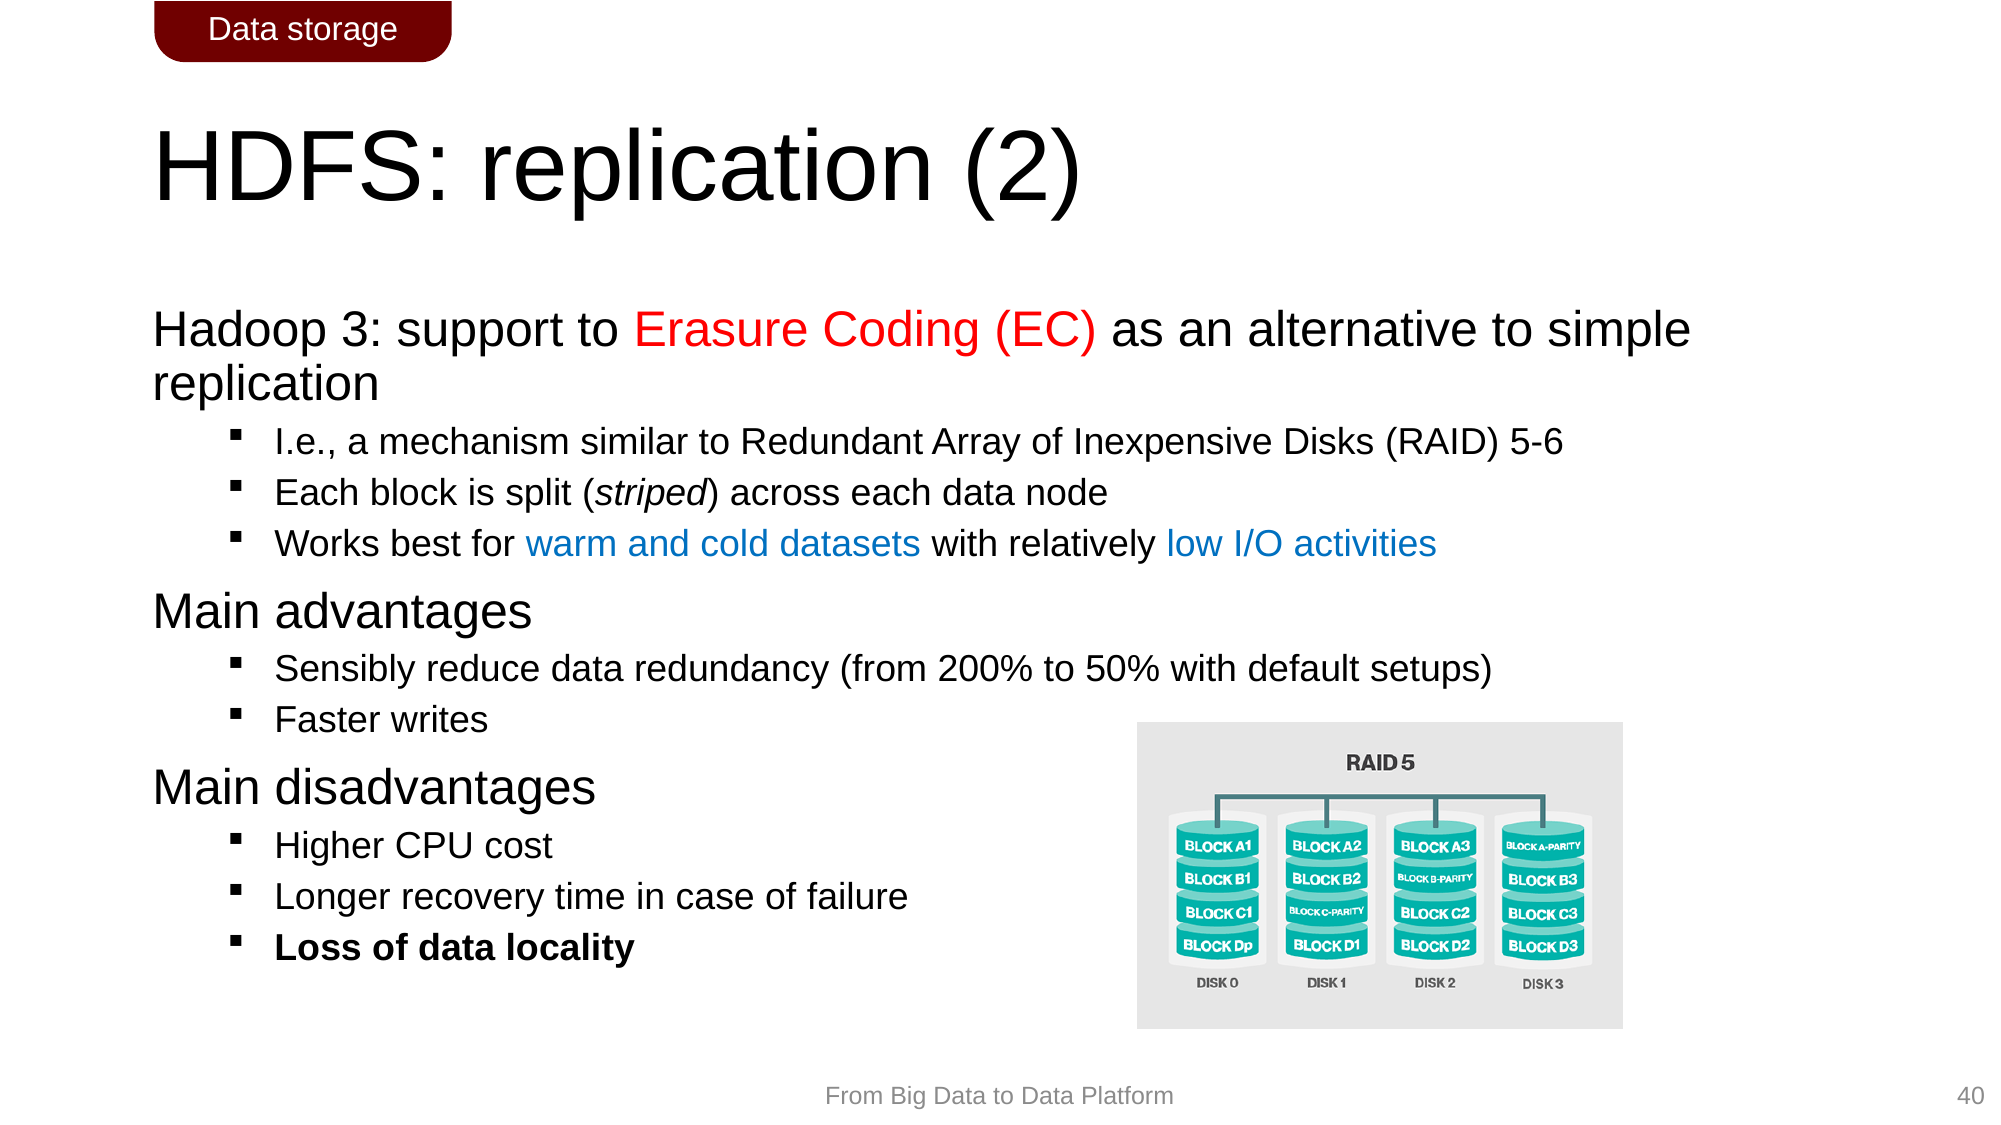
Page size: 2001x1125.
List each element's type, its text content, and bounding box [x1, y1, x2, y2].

picture [1137, 722, 1623, 1029]
list Hadoop 3: support to Erasure Coding (EC) as an alternative to simple replication I.e., a mechanism similar to Redundant Array of Inexpensive Disks (RAID) 5-6 Each block is split (striped) across each data node Works best for warm and cold datasets with relatively low I/O activities Main advantages Sensibly reduce data redundancy (from 200% to 50% with default setups) Faster writes Main disadvantages Higher CPU cost Longer recovery time in case of failure Loss of data locality [137, 278, 1863, 993]
text_box Data storage [154, 1, 452, 63]
title HDFS: replication (2) [137, 59, 1863, 278]
slide_number 40 [1550, 1065, 2000, 1125]
